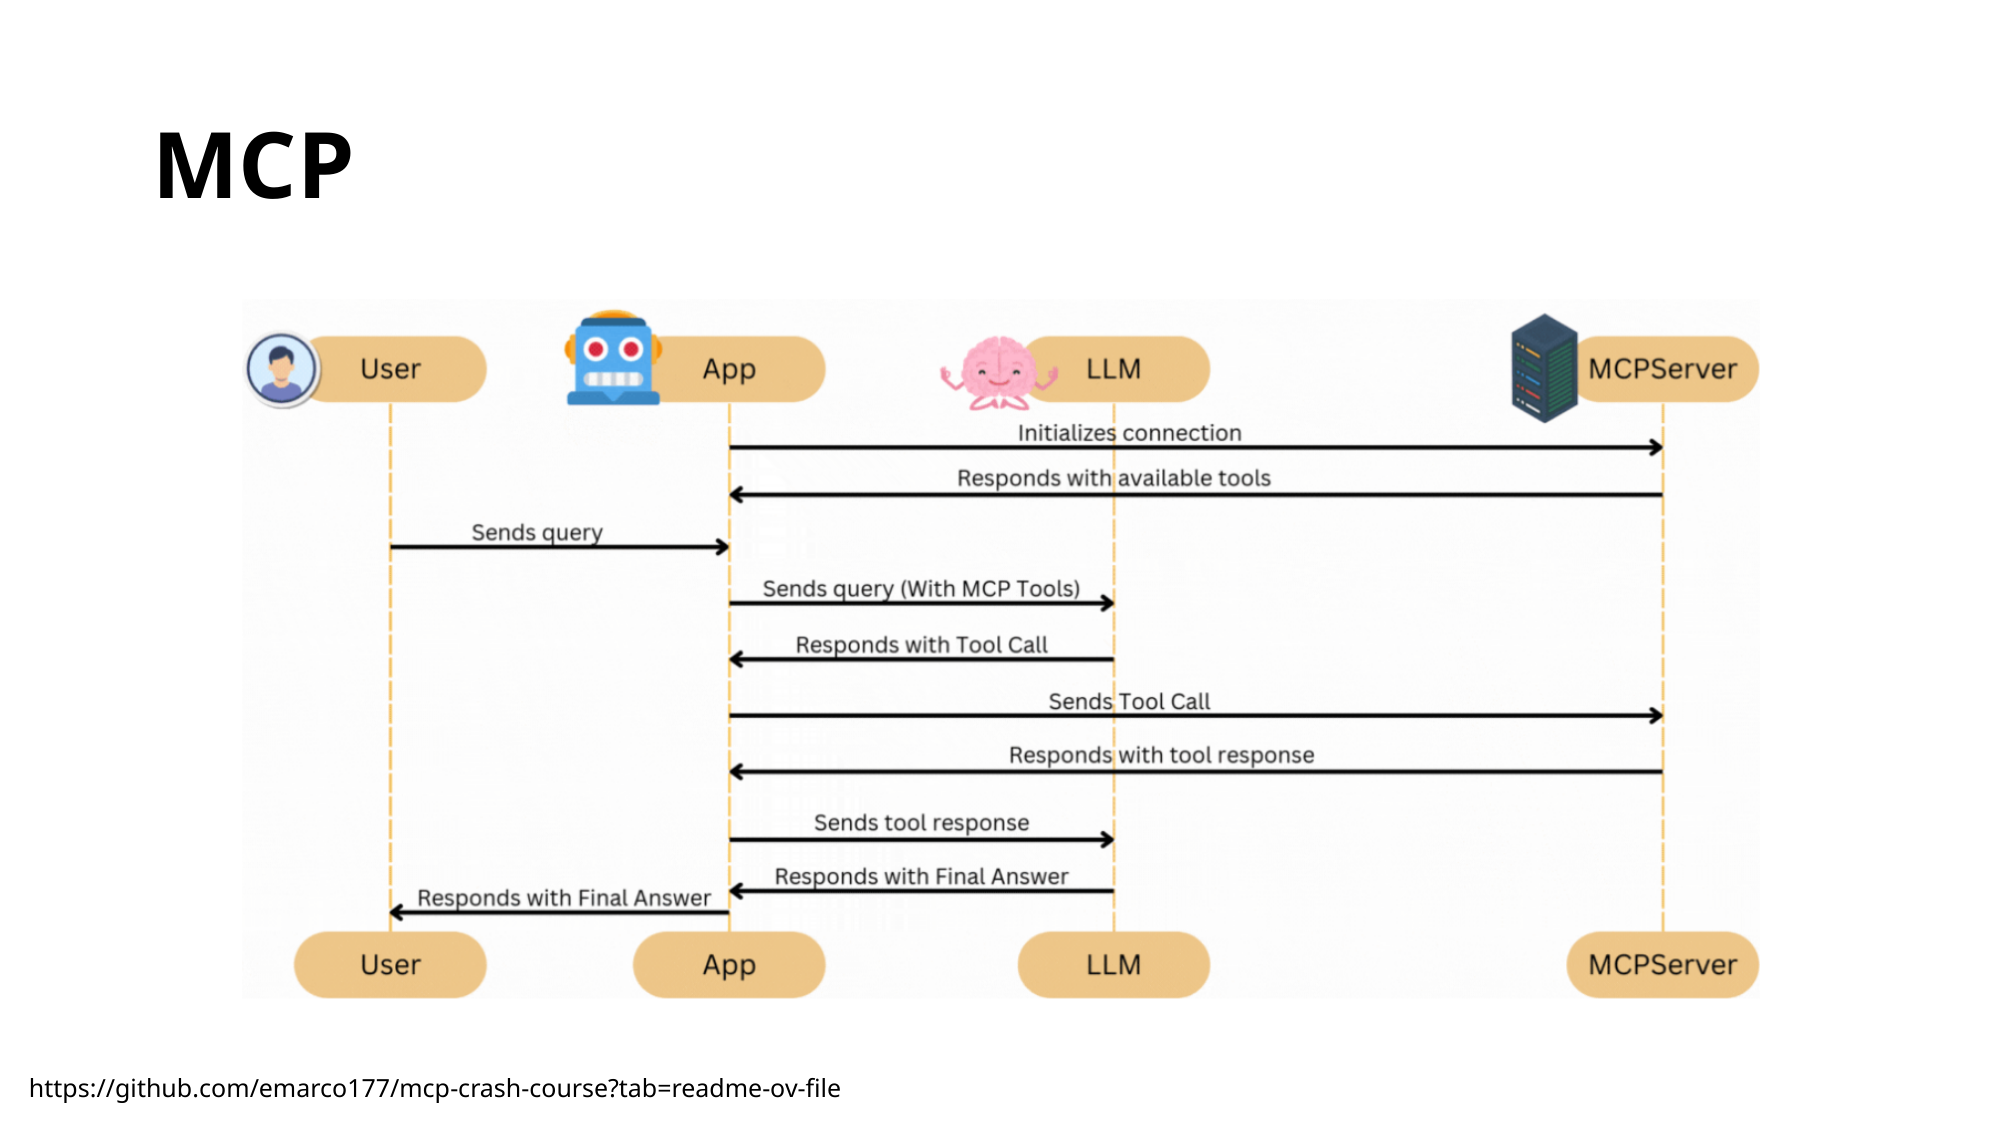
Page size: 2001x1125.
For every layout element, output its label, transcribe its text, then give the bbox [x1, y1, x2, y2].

text_box https://github.com/emarco177/mcp-crash-course?tab=readme-ov-file [14, 1065, 1035, 1110]
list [227, 299, 1772, 1014]
title MCP [137, 59, 1863, 278]
